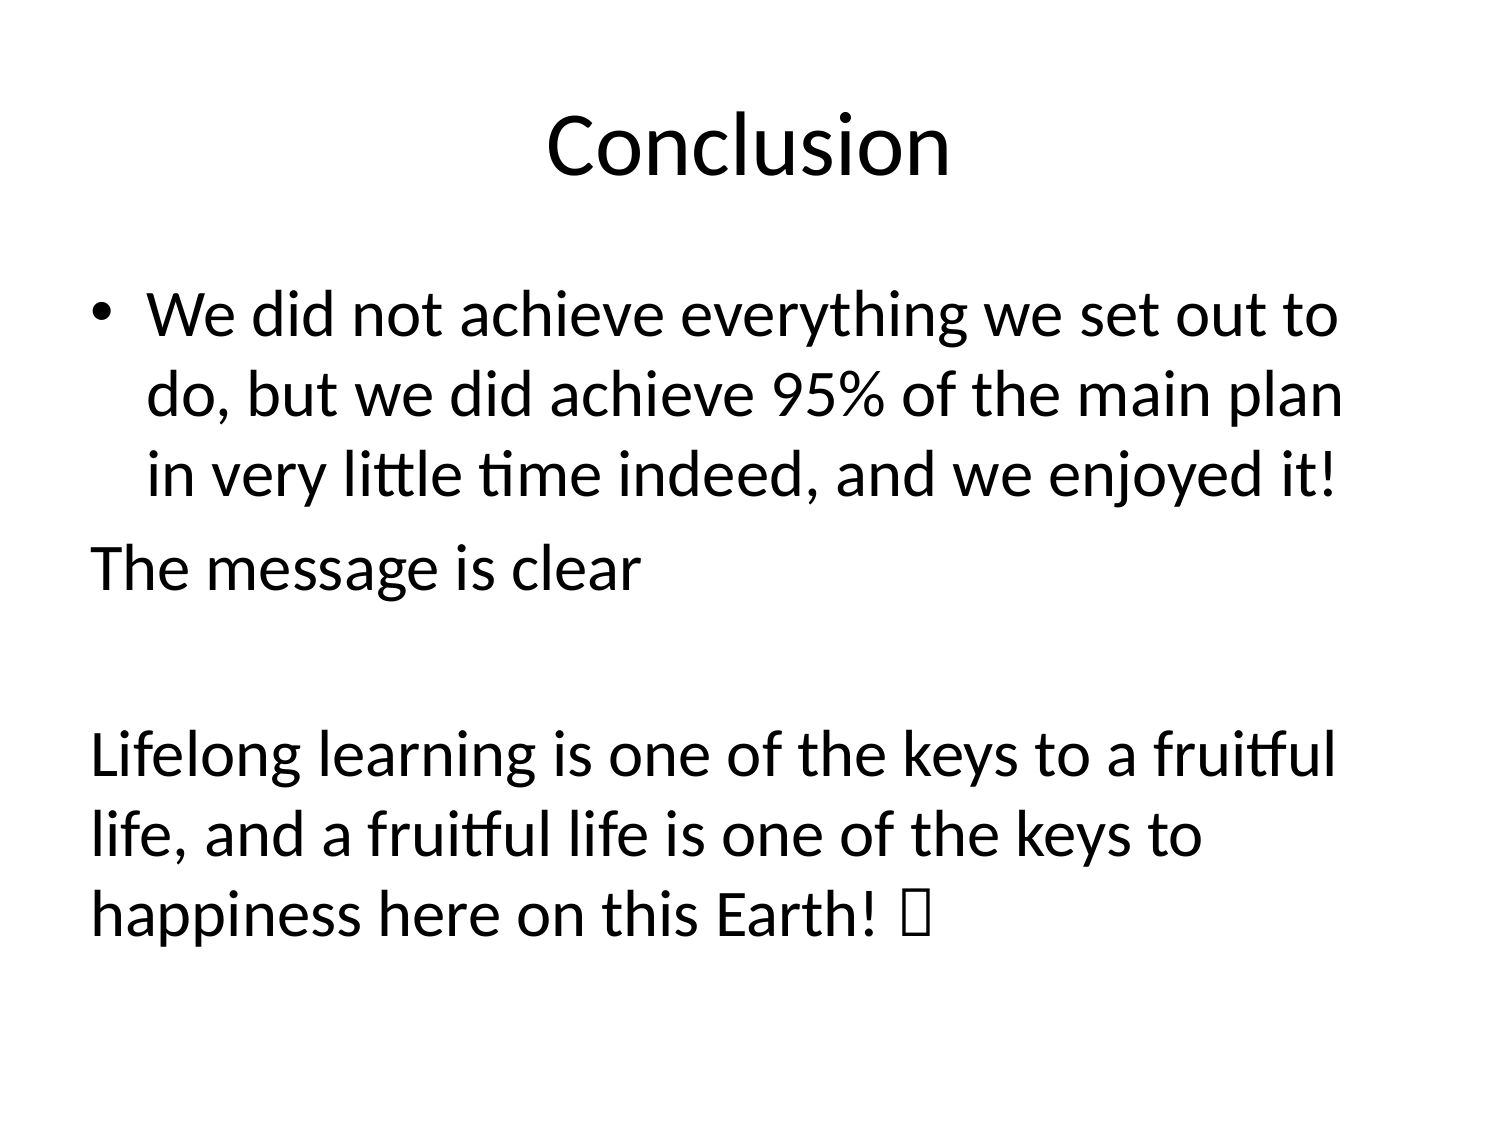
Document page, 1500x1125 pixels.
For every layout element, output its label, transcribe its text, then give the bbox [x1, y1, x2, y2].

title Conclusion [75, 45, 1425, 233]
list We did not achieve everything we set out to do, but we did achieve 95% of the main plan in very little time indeed, and we enjoyed it! The message is clear Lifelong learning is one of the keys to a fruitful life, and a fruitful life is one of the keys to happiness here on this Earth!  [75, 262, 1425, 1005]
